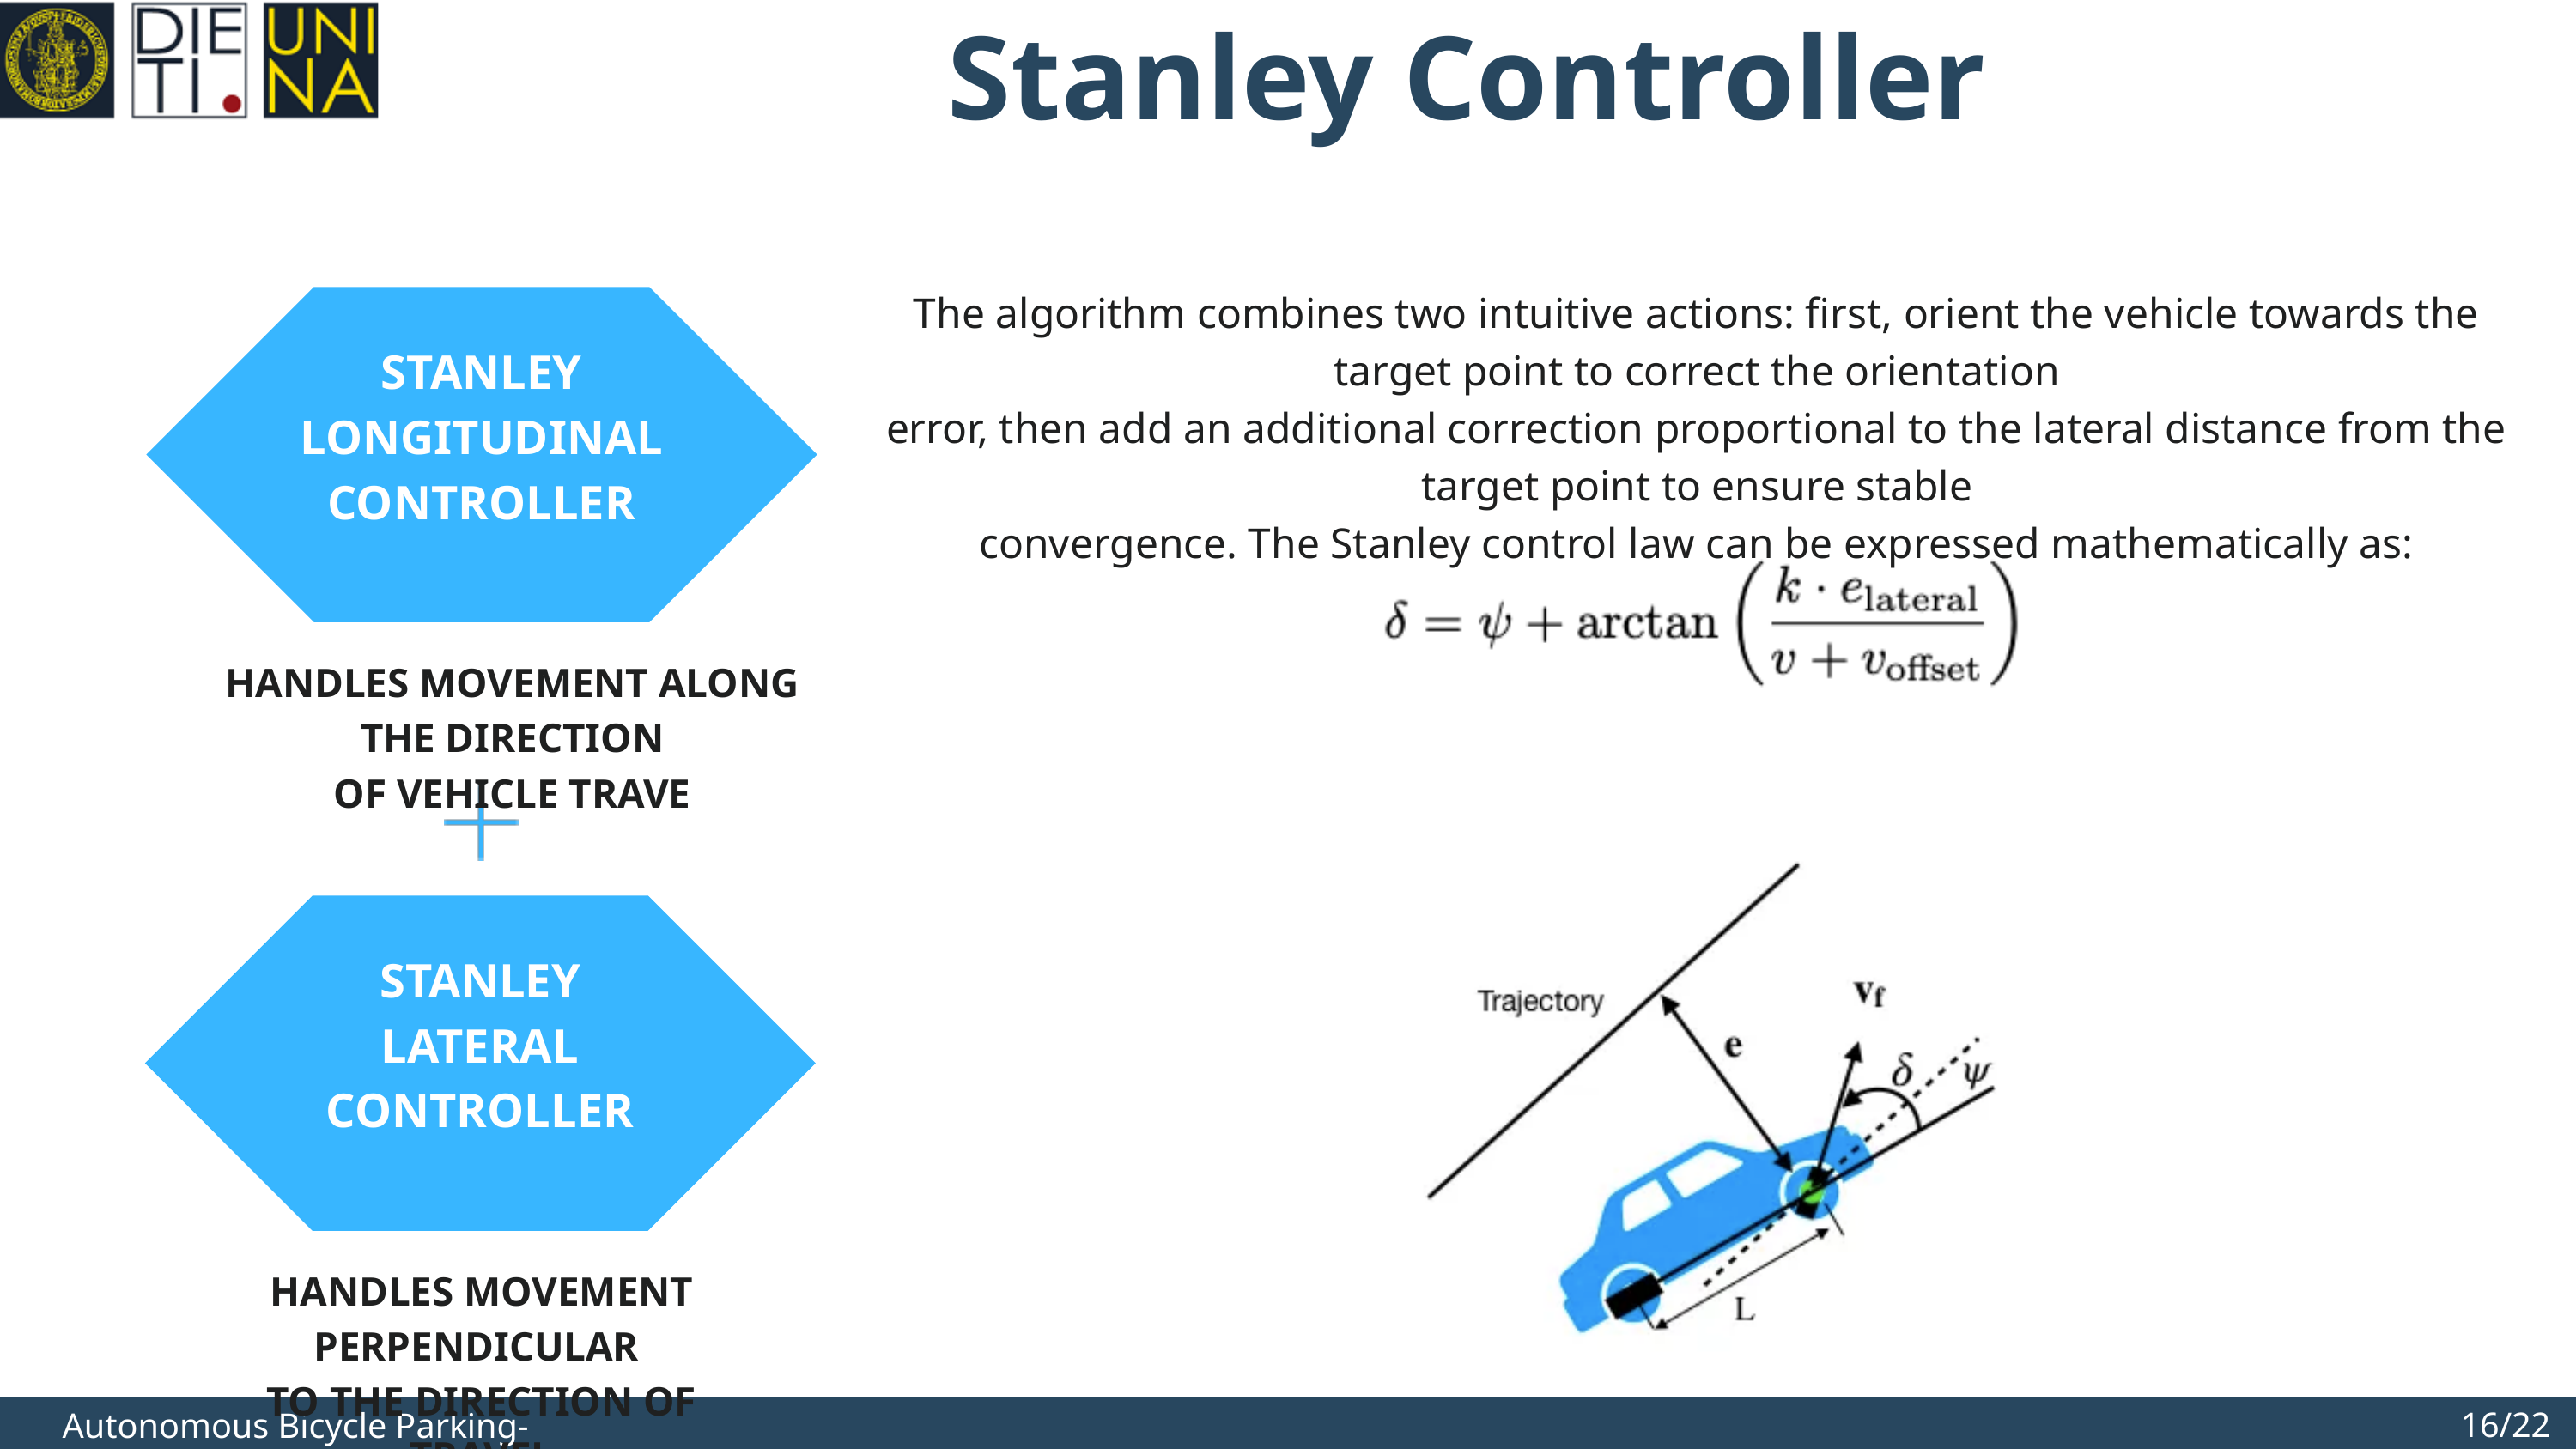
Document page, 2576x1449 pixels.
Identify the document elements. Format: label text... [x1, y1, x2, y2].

text_box Stanley Controller [947, 0, 2393, 143]
text_box [1370, 815, 2086, 1368]
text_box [144, 895, 817, 1232]
text_box [0, 0, 379, 123]
text_box [1370, 567, 2025, 694]
text_box [444, 816, 519, 861]
text_box The algorithm combines two intuitive actions: first, orient the vehicle towards the target point to correct the orientation error, then add an additional correction proportional to the lateral distance from the target point to ensure stable convergence. The Stanley control law can be expressed mathematically as: [861, 278, 2534, 567]
text_box HANDLES MOVEMENT PERPENDICULAR TO THE DIRECTION OF TRAVEL [214, 1258, 750, 1394]
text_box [0, 1397, 2576, 1449]
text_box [146, 287, 817, 623]
text_box HANDLES MOVEMENT ALONG THE DIRECTION OF VEHICLE TRAVE [208, 650, 817, 816]
